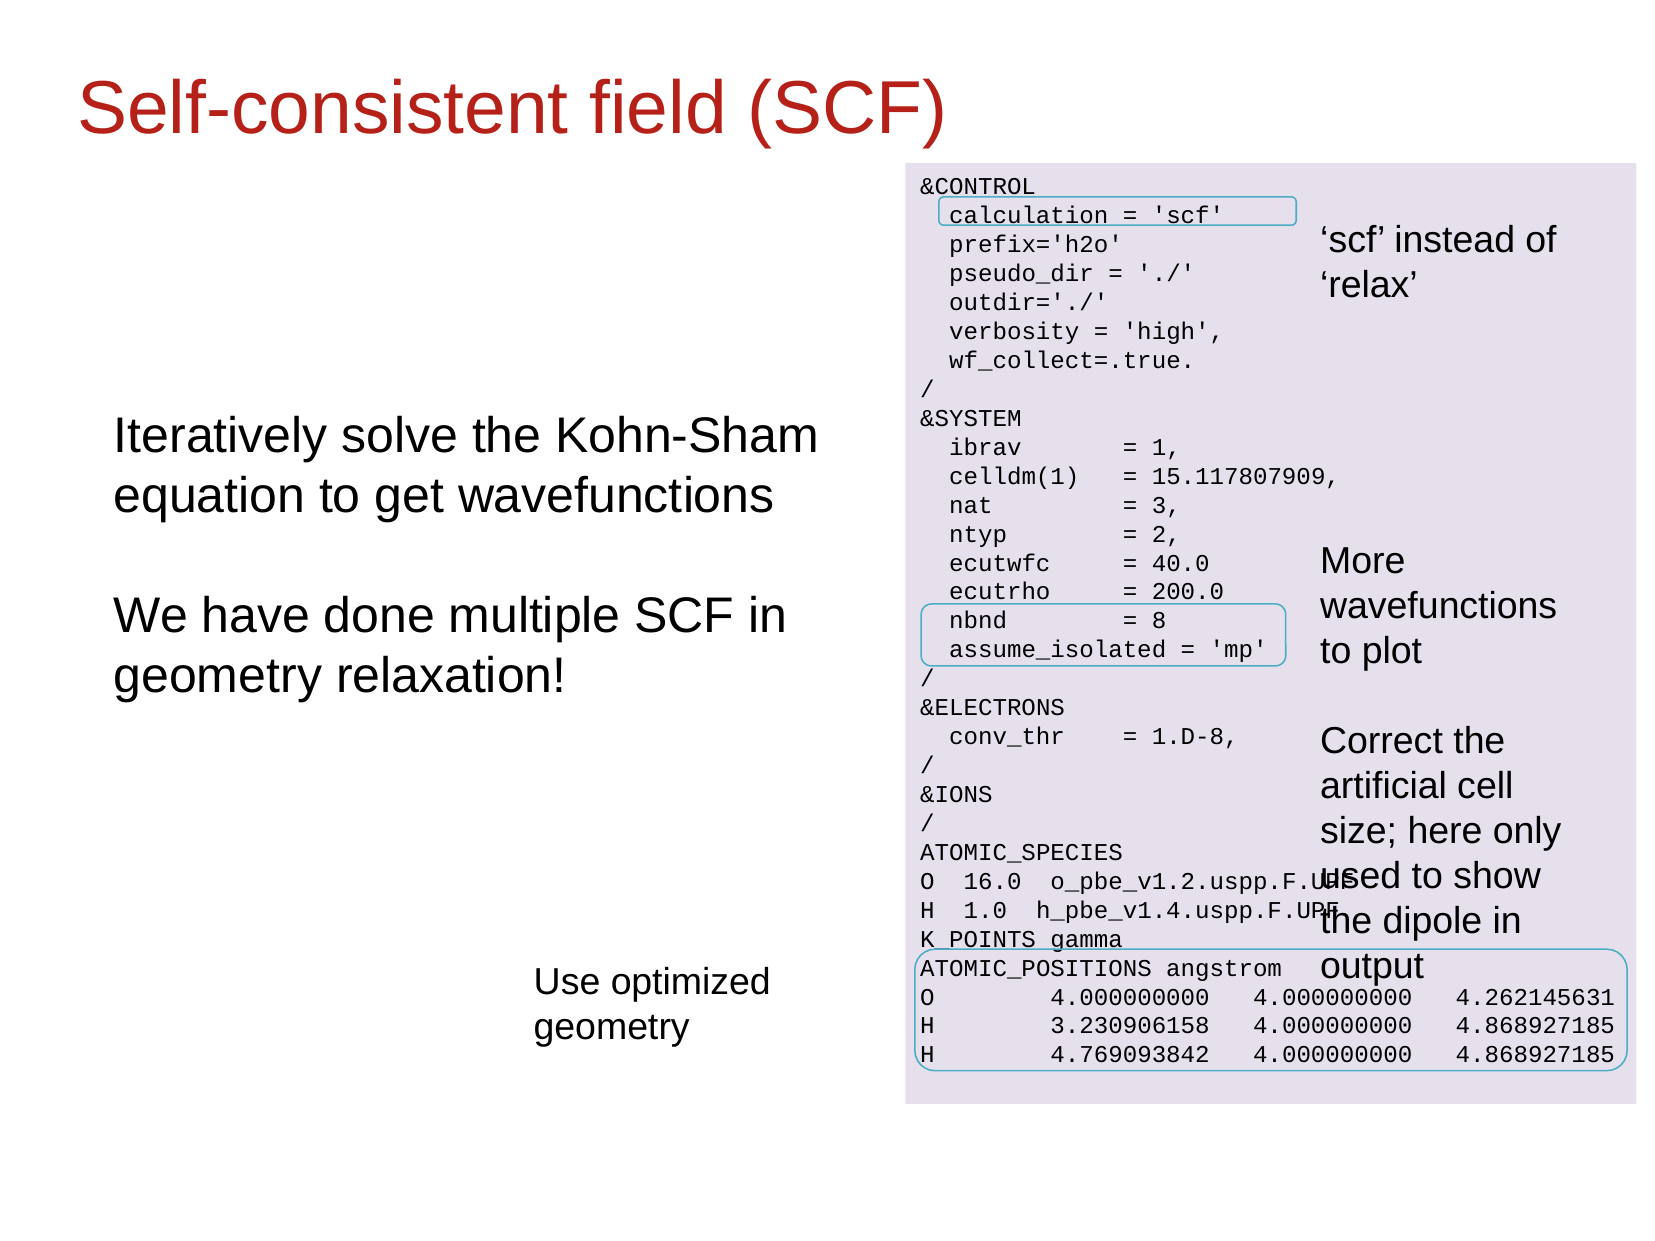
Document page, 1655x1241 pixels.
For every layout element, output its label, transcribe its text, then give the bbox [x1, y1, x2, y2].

slide_number 37 [1412, 1042, 1655, 1103]
text_box ‘scf’ instead of ‘relax’ [1305, 207, 1618, 313]
text_box Use optimized geometry [519, 949, 877, 1054]
text_box More wavefunctions to plot Correct the artificial cell size; here only used to show the dipole in output [1305, 528, 1608, 993]
text_box [921, 603, 1286, 666]
title Self-consistent field (SCF) [77, 59, 1504, 150]
text_box [938, 196, 1297, 226]
text_box [914, 949, 1628, 1071]
list Iteratively solve the Kohn-Sham equation to get wavefunctions We have done multiple SCF in geometry relaxation! [113, 402, 887, 706]
text_box &CONTROL calculation = 'scf' prefix='h2o' pseudo_dir = './' outdir='./' verbosity = 'high', wf_collect=.true. / &SYSTEM ibrav = 1, celldm(1) = 15.117807909, nat = 3, ntyp = 2, ecutwfc = 40.0 ecutrho = 200.0 nbnd = 8 assume_isolated = 'mp' / &ELECTRONS conv_thr = 1.D-8, / &IONS / ATOMIC_SPECIES O 16.0 o_pbe_v1.2.uspp.F.UPF H 1.0 h_pbe_v1.4.uspp.F.UPF K_POINTS gamma ATOMIC_POSITIONS angstrom O 4.000000000 4.000000000 4.262145631 H 3.230906158 4.000000000 4.868927185 H 4.769093842 4.000000000 4.868927185 [905, 163, 1637, 1104]
